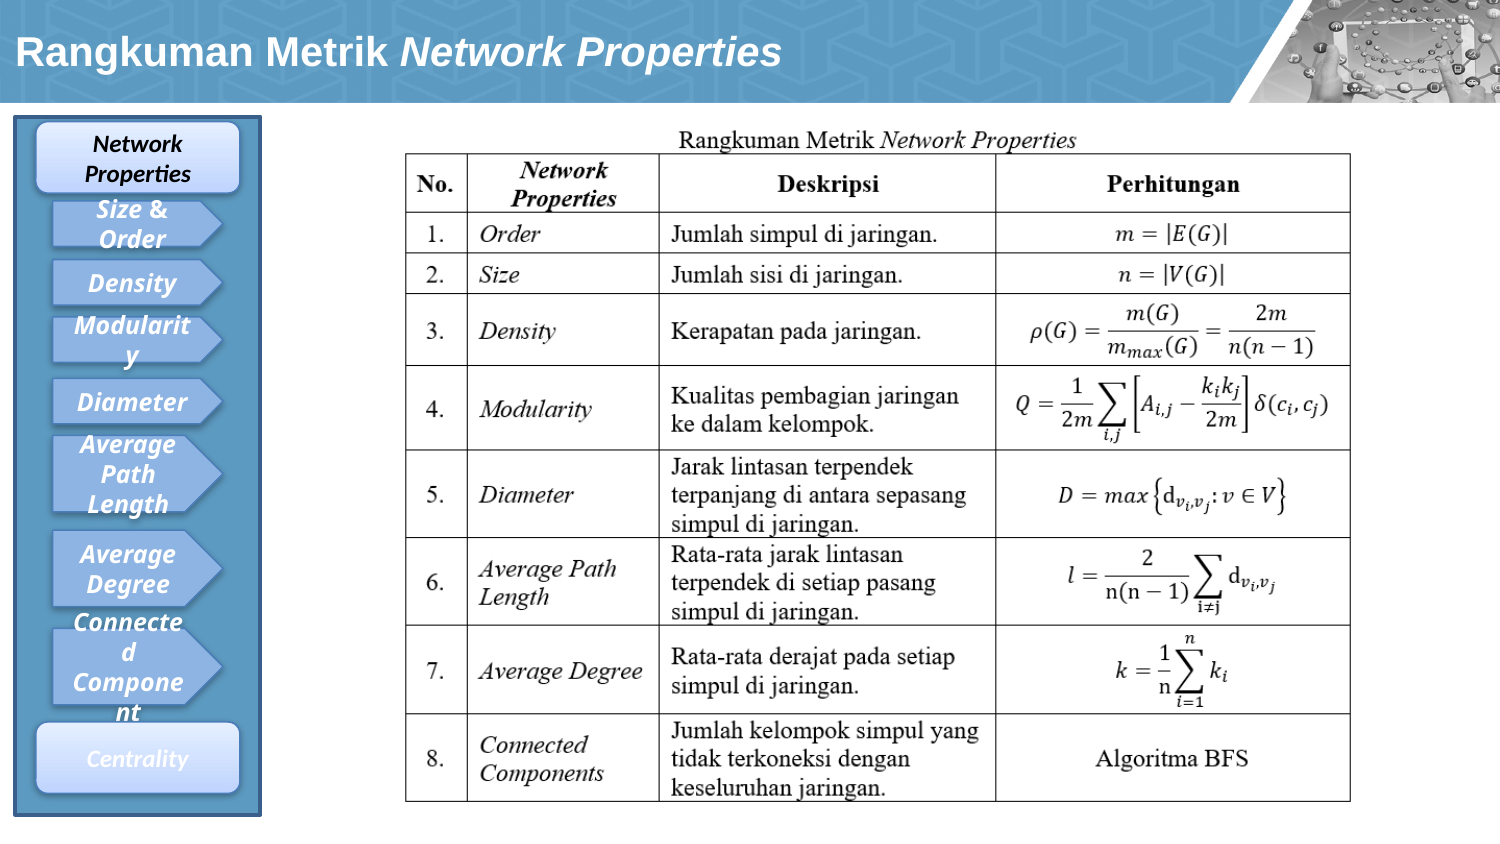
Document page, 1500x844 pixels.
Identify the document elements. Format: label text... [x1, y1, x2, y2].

picture [0, 0, 1500, 844]
text_box Modularity [51, 316, 224, 364]
text_box Centrality [34, 721, 241, 795]
text_box Network Properties [34, 120, 241, 194]
text_box [287, 116, 1467, 828]
text_box Average Path Length [51, 434, 224, 513]
text_box Diameter [51, 377, 224, 425]
text_box Size & Order [51, 200, 224, 248]
text_box Connected Component [51, 627, 224, 706]
text_box Density [51, 258, 224, 306]
title Rangkuman Metrik Network Properties [0, 0, 1287, 99]
text_box Average Degree [51, 529, 224, 608]
text_box [13, 115, 262, 817]
